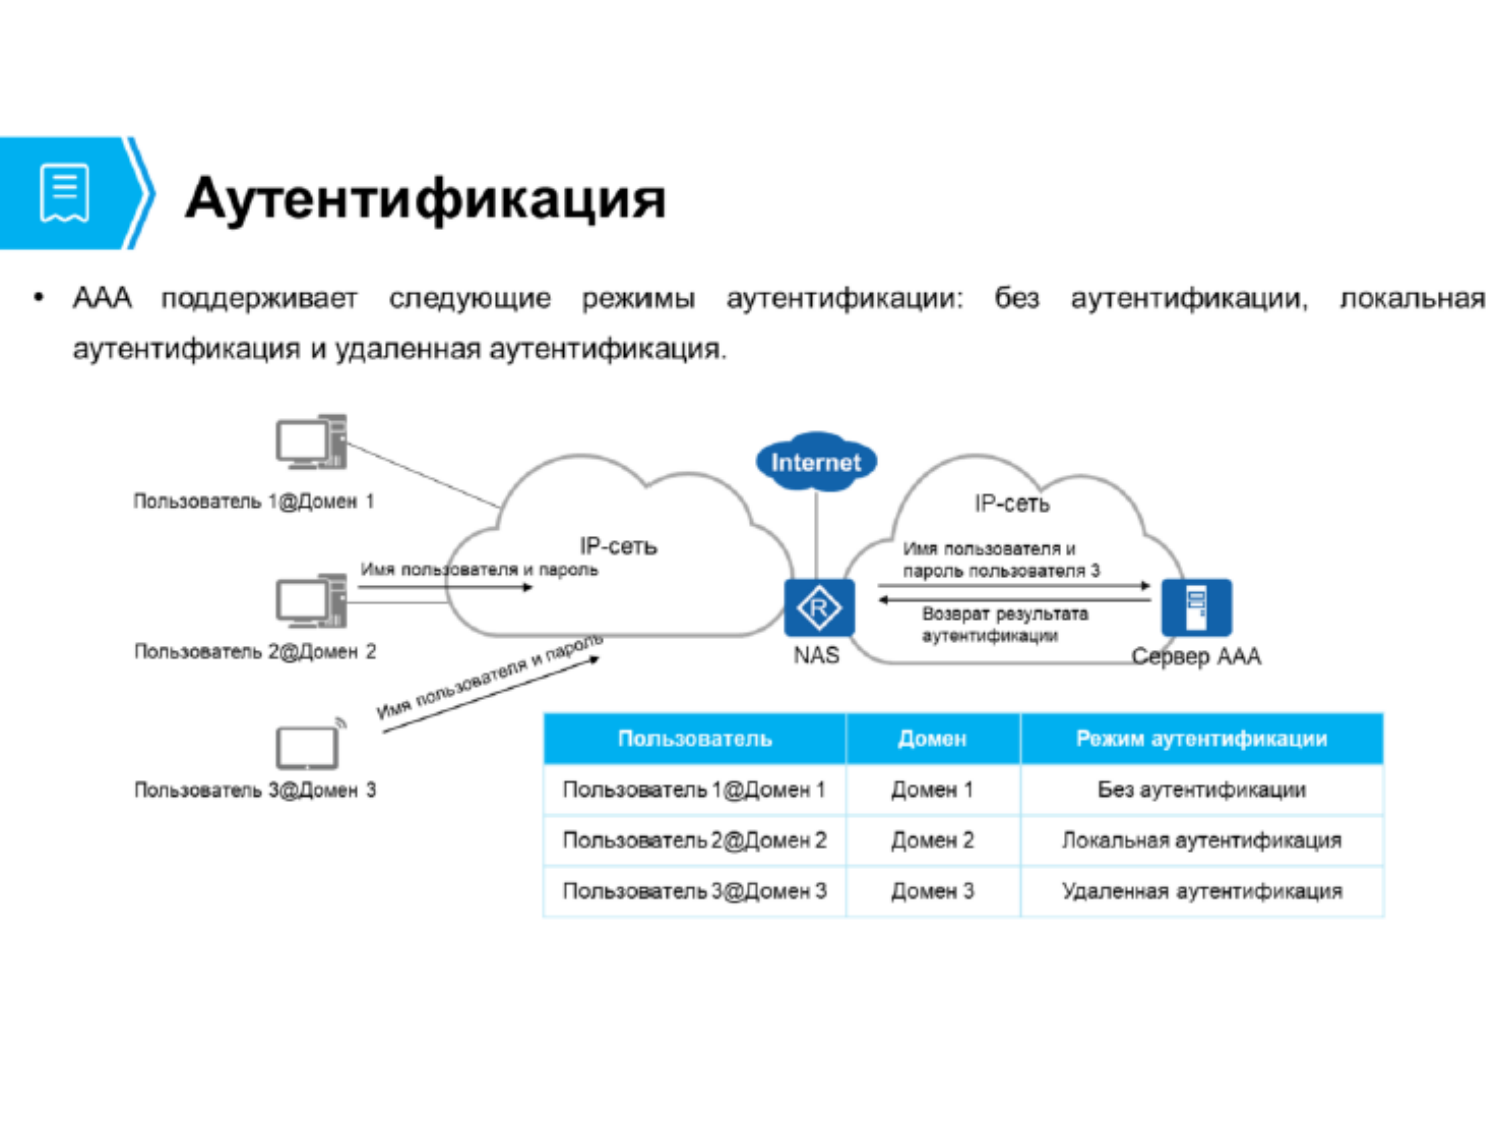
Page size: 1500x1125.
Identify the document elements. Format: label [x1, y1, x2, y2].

list [0, 124, 1500, 930]
